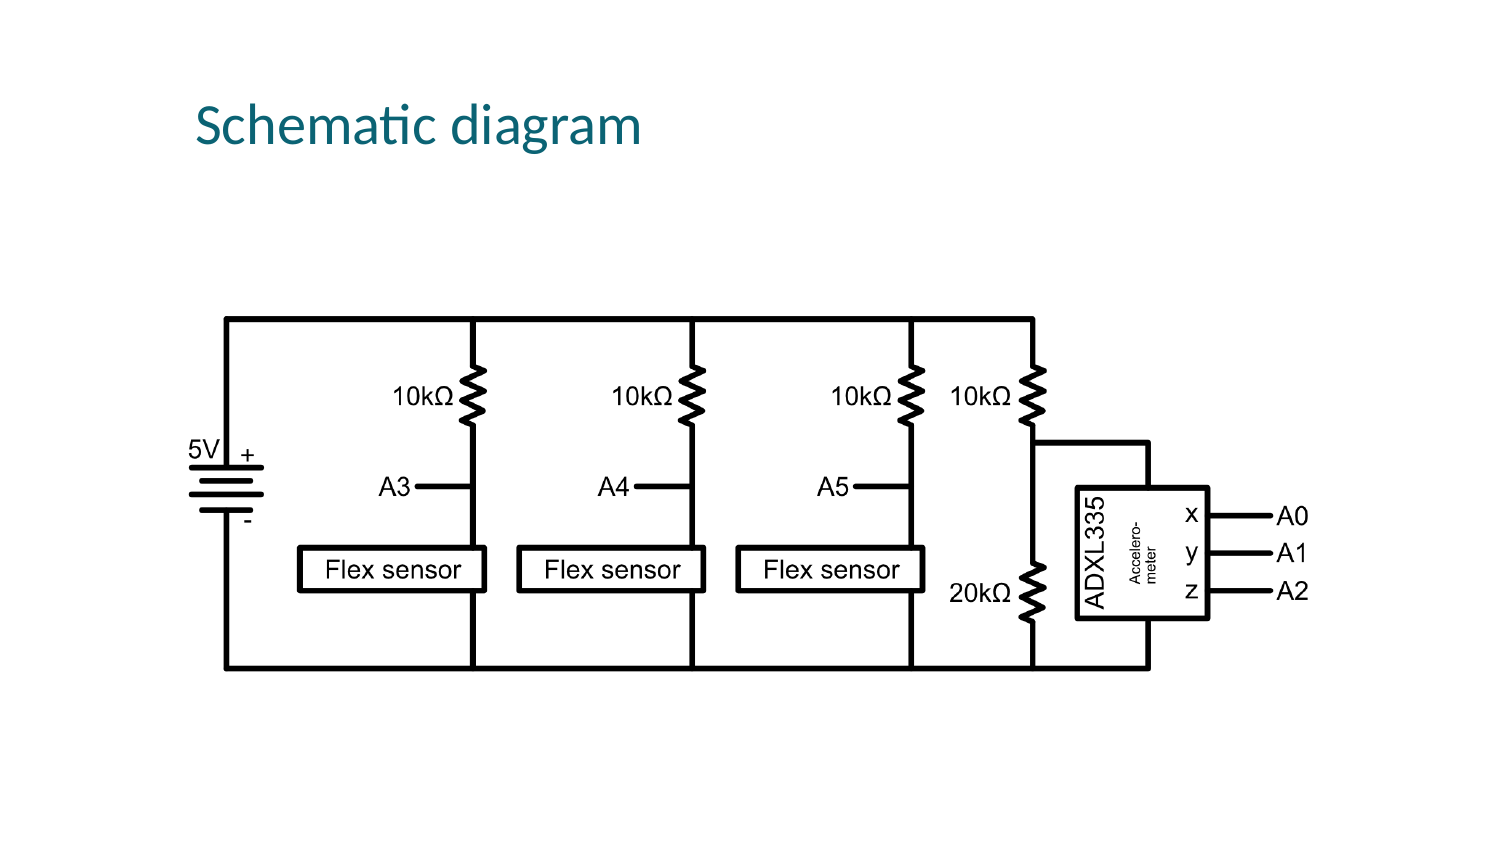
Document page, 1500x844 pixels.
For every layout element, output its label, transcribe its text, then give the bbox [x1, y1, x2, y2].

text_box Schematic diagram [180, 71, 830, 259]
picture [179, 297, 1321, 688]
